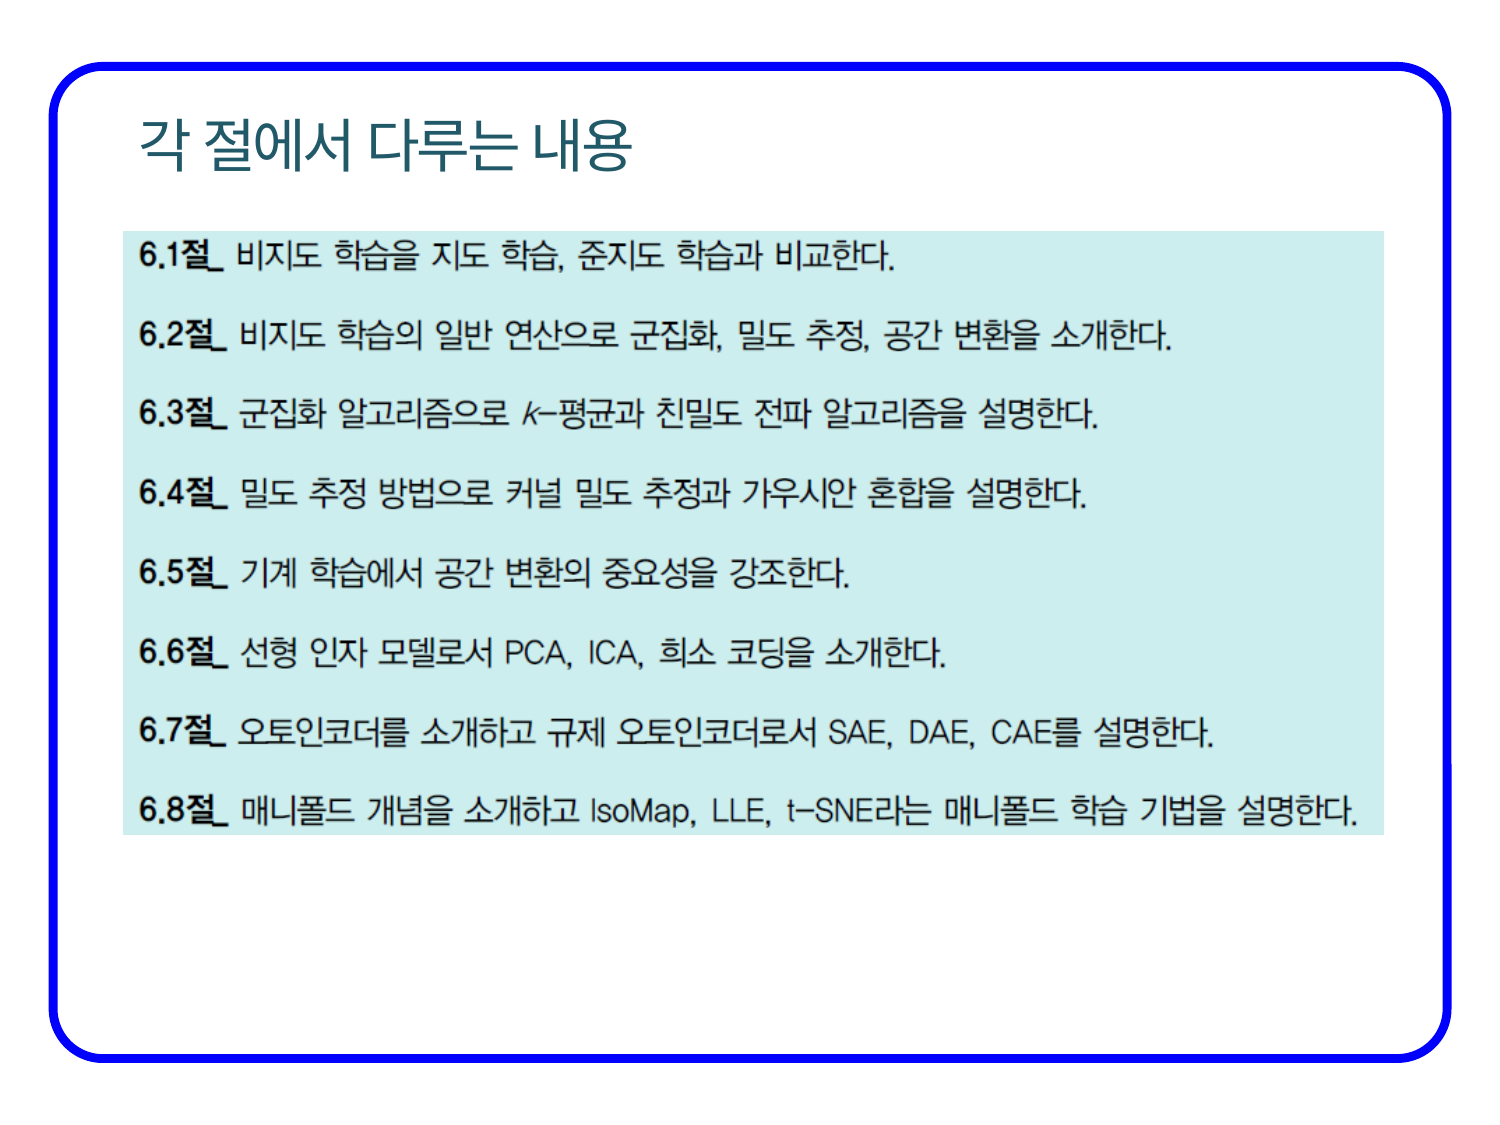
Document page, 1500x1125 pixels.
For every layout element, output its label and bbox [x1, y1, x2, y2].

text_box [41, 231, 1447, 1125]
picture [123, 231, 1384, 835]
